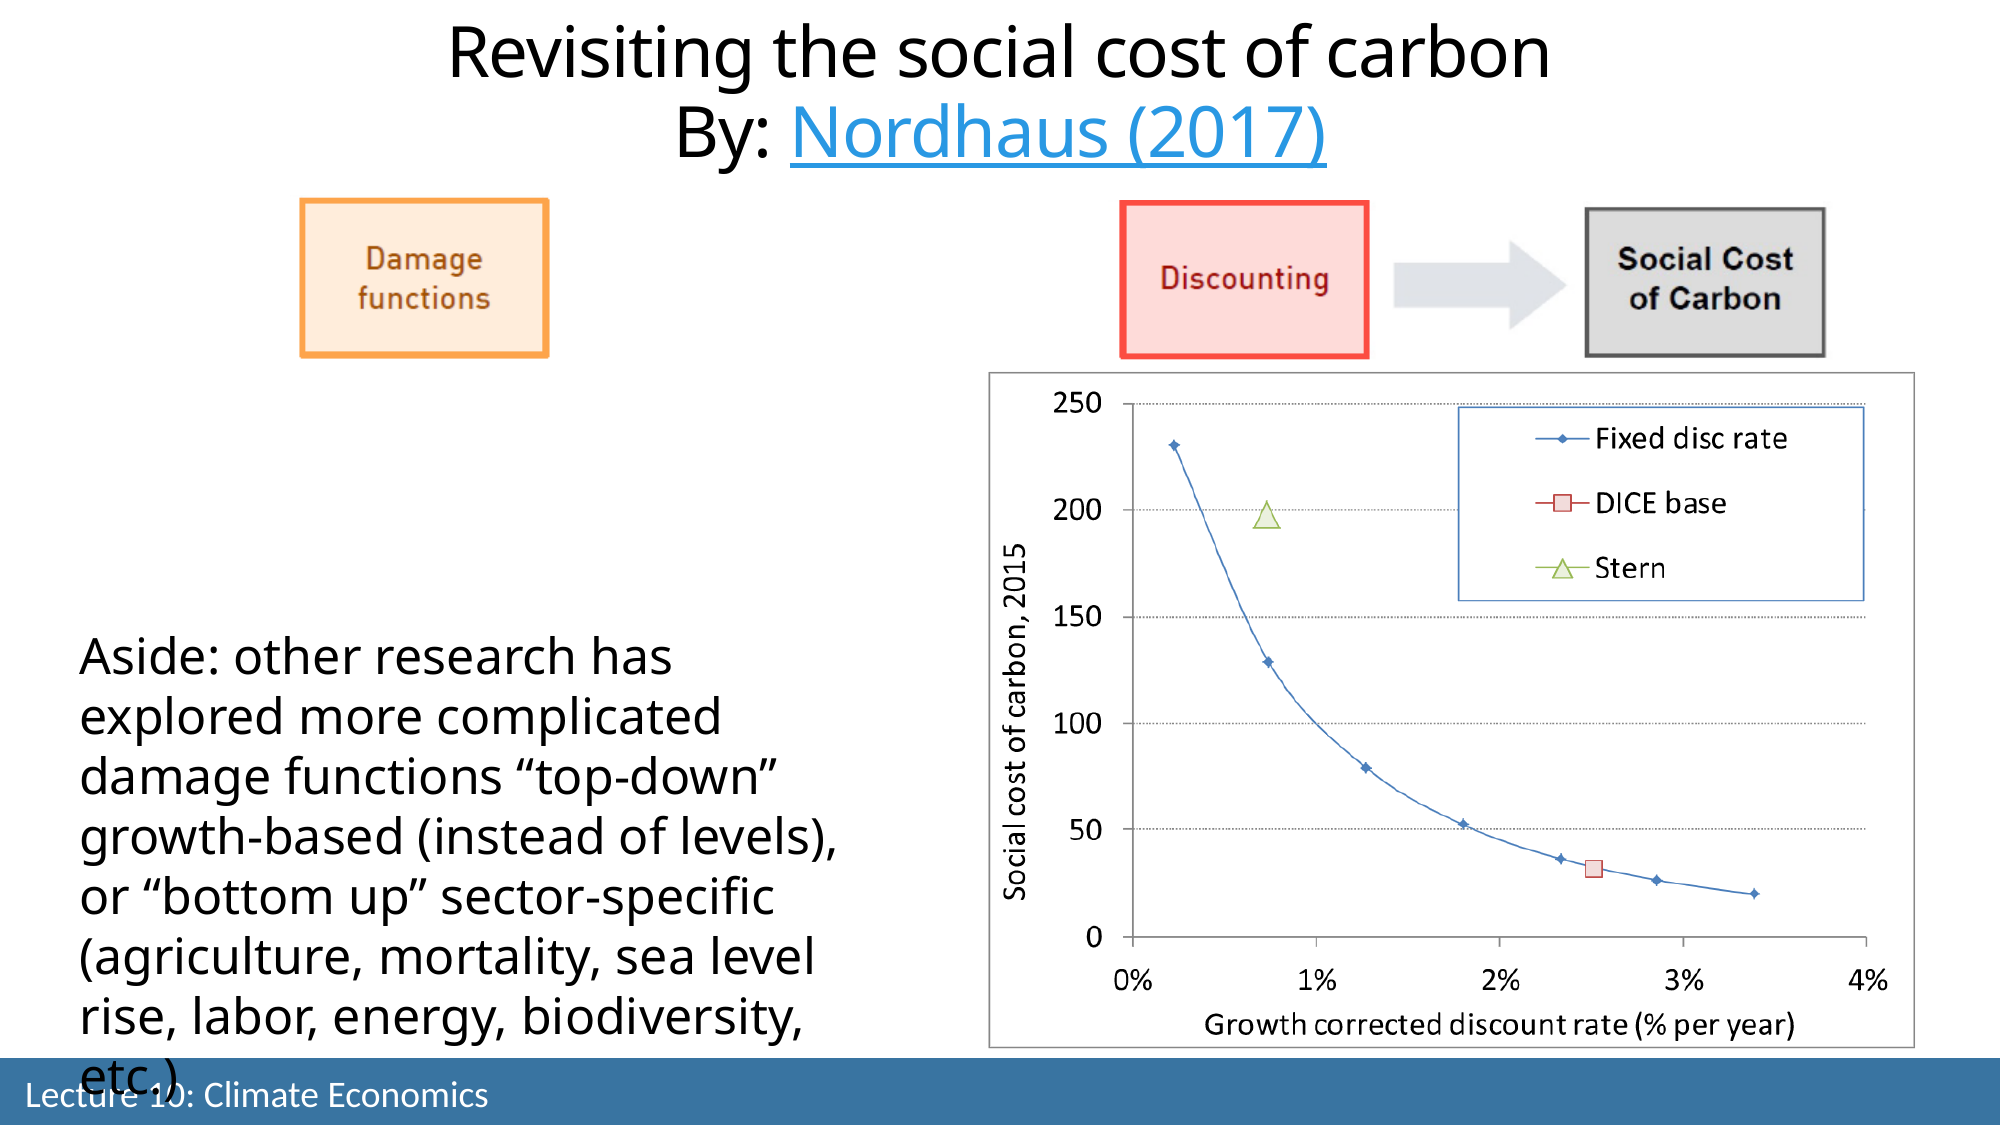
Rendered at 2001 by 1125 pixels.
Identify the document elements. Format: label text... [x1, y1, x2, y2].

picture [290, 195, 560, 364]
picture [981, 200, 1921, 1053]
text_box Revisiting the social cost of carbon By: Nordhaus (2017) [290, 0, 1710, 182]
